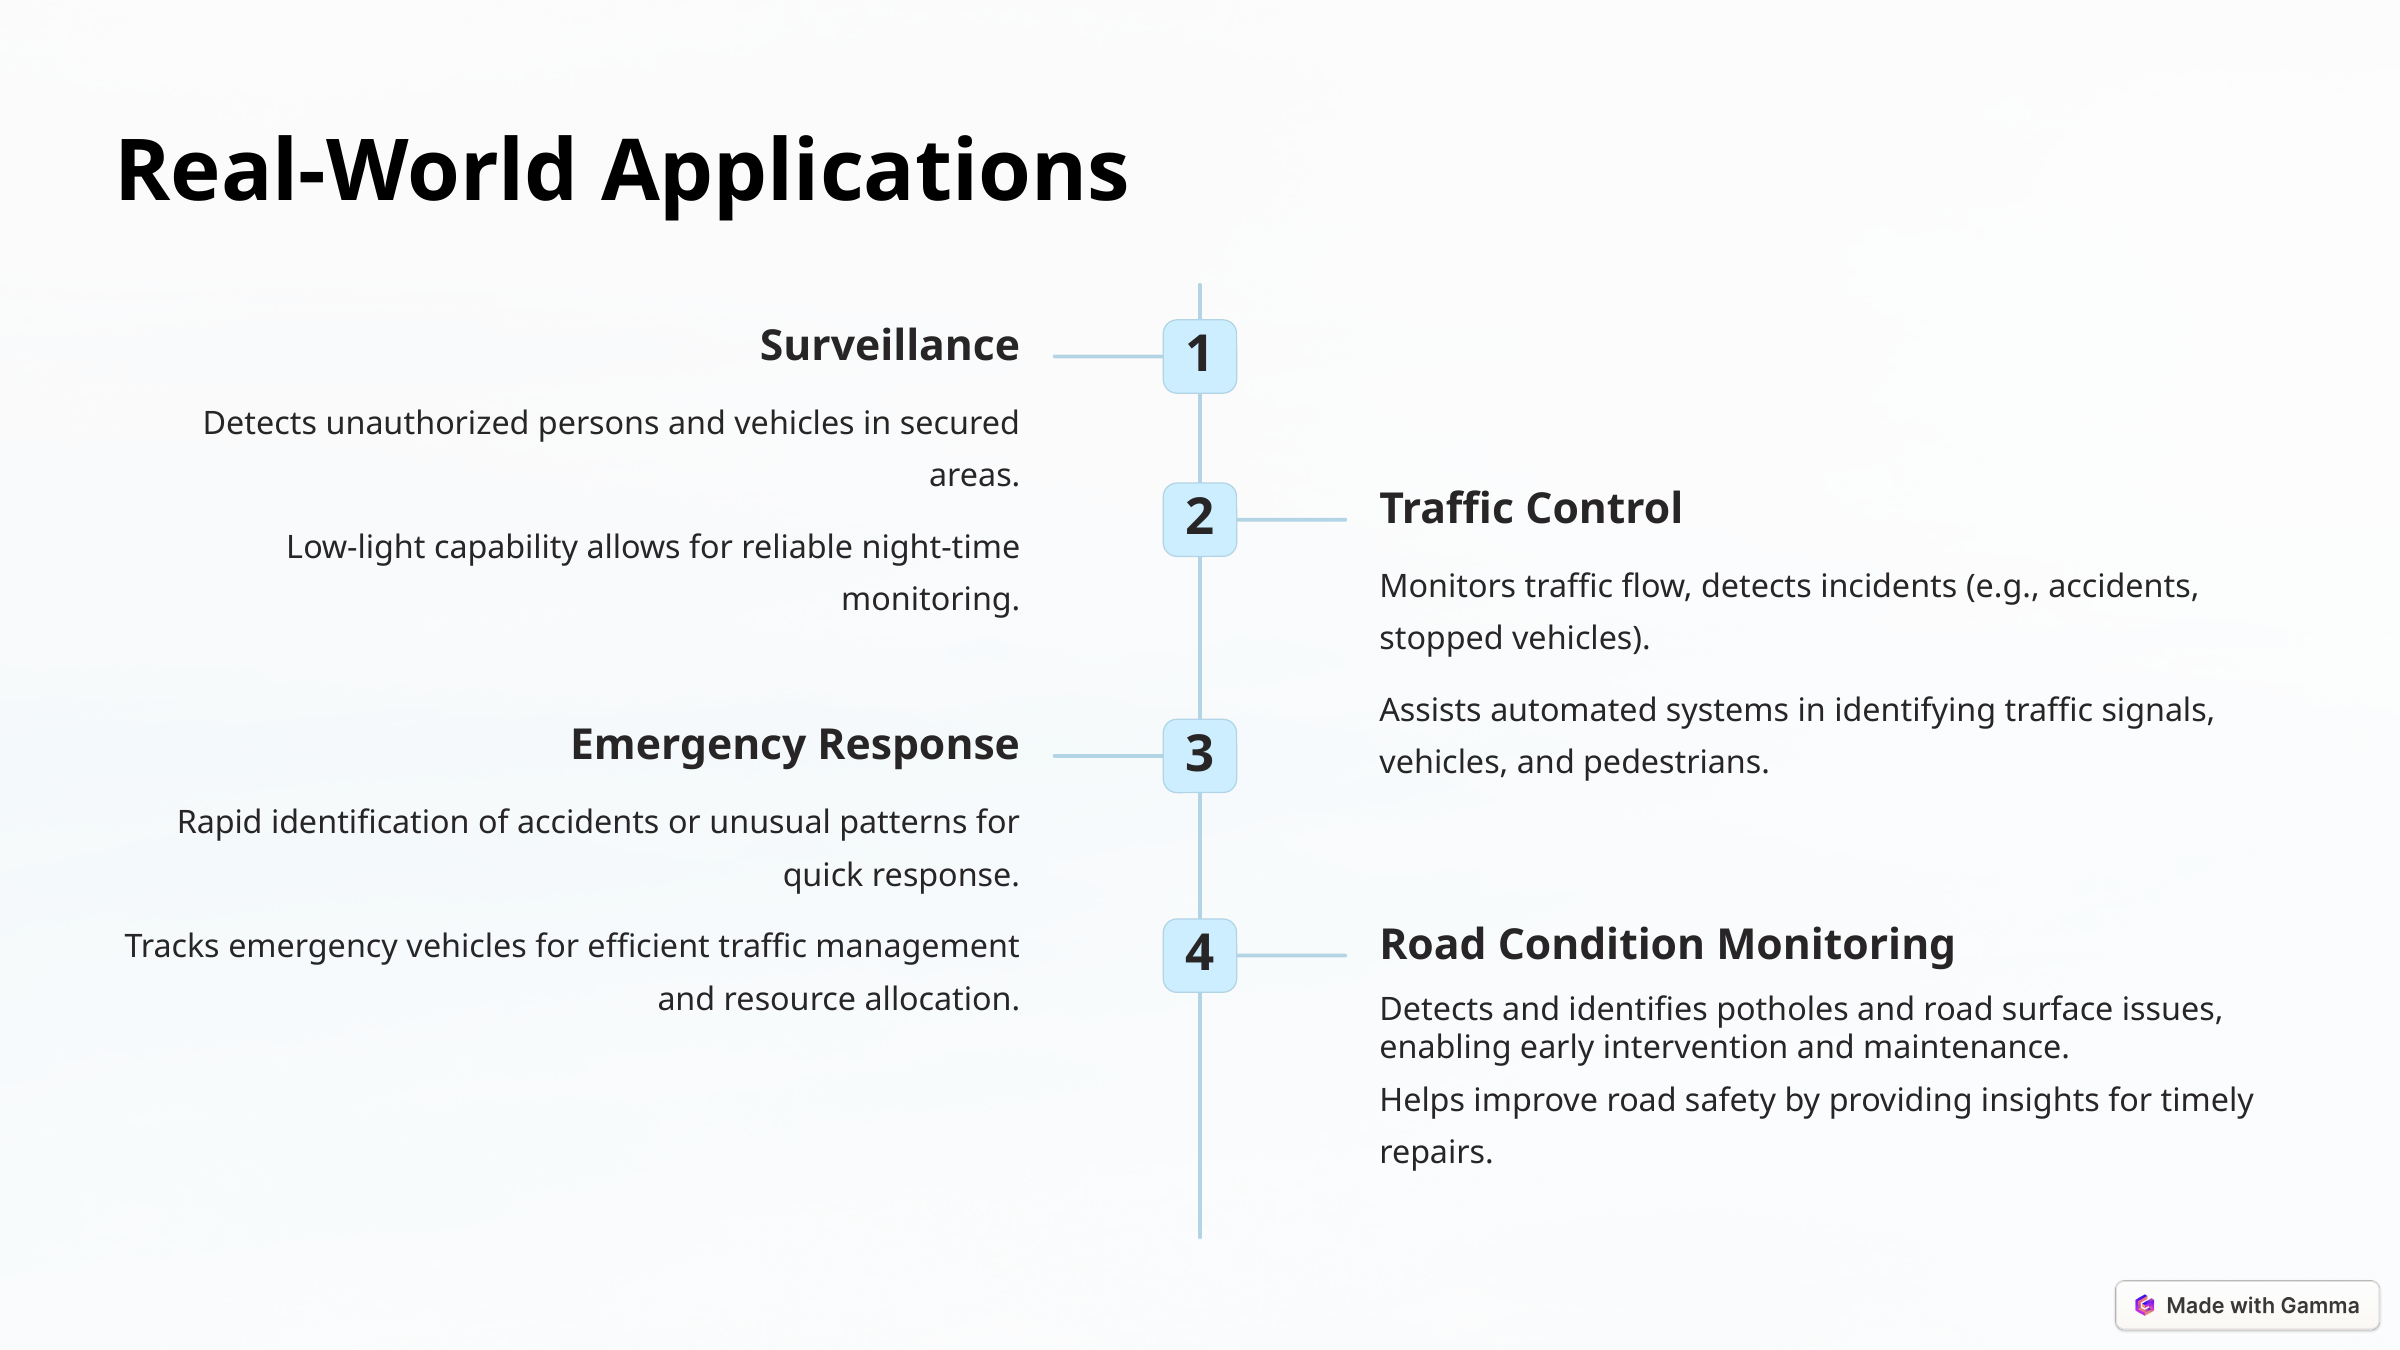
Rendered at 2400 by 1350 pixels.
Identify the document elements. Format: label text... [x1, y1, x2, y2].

text_box [1052, 754, 1163, 758]
text_box 1 [1189, 330, 1211, 383]
text_box Assists automated systems in identifying traffic signals, vehicles, and pedestrians. [1379, 676, 2286, 781]
text_box [1198, 283, 1202, 319]
text_box [1198, 793, 1202, 918]
text_box [1163, 918, 1237, 993]
text_box Low-light capability allows for reliable night-time monitoring. [114, 512, 1021, 618]
text_box Road Condition Monitoring [1379, 914, 1924, 969]
picture [2106, 1271, 2389, 1339]
text_box [1198, 557, 1202, 719]
text_box [1198, 394, 1202, 483]
text_box [1237, 953, 1348, 958]
text_box [1163, 319, 1237, 394]
text_box Real-World Applications [114, 110, 1079, 218]
text_box Detects and identifies potholes and road surface issues, enabling early intervention and maintenance. Helps improve road safety by providing insights for timely repairs. [1379, 987, 2286, 1197]
text_box 3 [1185, 730, 1215, 782]
text_box [1198, 993, 1202, 1240]
text_box Rapid identification of accidents or unusual patterns for quick response. [114, 788, 1021, 893]
text_box Emergency Response [592, 715, 1021, 769]
text_box Surveillance [592, 315, 1021, 370]
text_box Detects unauthorized persons and vehicles in secured areas. [114, 388, 1021, 494]
text_box 4 [1186, 929, 1214, 982]
text_box Tracks emergency vehicles for efficient traffic management and resource allocation. [114, 912, 1021, 1017]
text_box [1052, 354, 1163, 359]
text_box 2 [1185, 493, 1215, 546]
text_box [1163, 719, 1237, 793]
text_box [1163, 483, 1237, 557]
text_box Monitors traffic flow, detects incidents (e.g., accidents, stopped vehicles). [1379, 551, 2286, 657]
text_box [1237, 517, 1348, 522]
text_box Traffic Control [1379, 478, 1808, 533]
